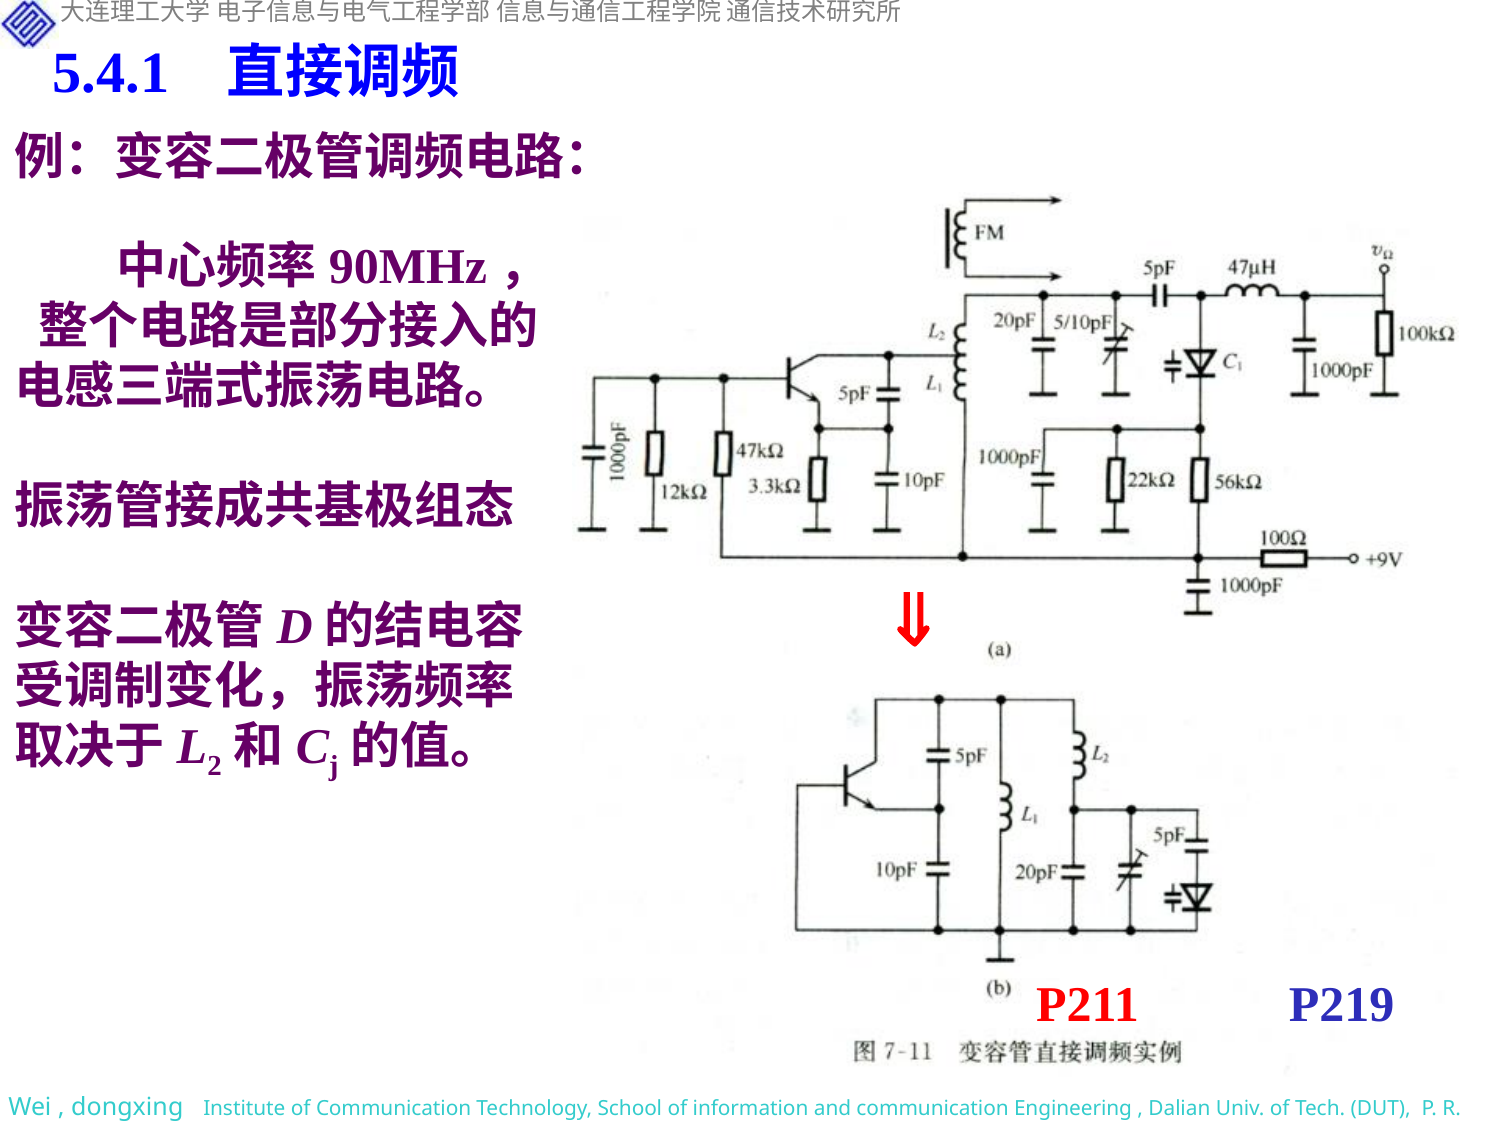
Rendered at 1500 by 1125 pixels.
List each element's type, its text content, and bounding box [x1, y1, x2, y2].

picture [572, 191, 1459, 1077]
text_box 中心频率90MHz， 整个电路是部分接入的电感三端式振荡电路。 振荡管接成共基极组态 变容二极管D的结电容受调制变化，振荡频率取决于L2和Cj的值。 [0, 225, 567, 789]
text_box 例：变容二极管调频电路： [0, 117, 674, 192]
picture [0, 0, 59, 49]
title 5.4.1 直接调频 [37, 37, 1223, 100]
